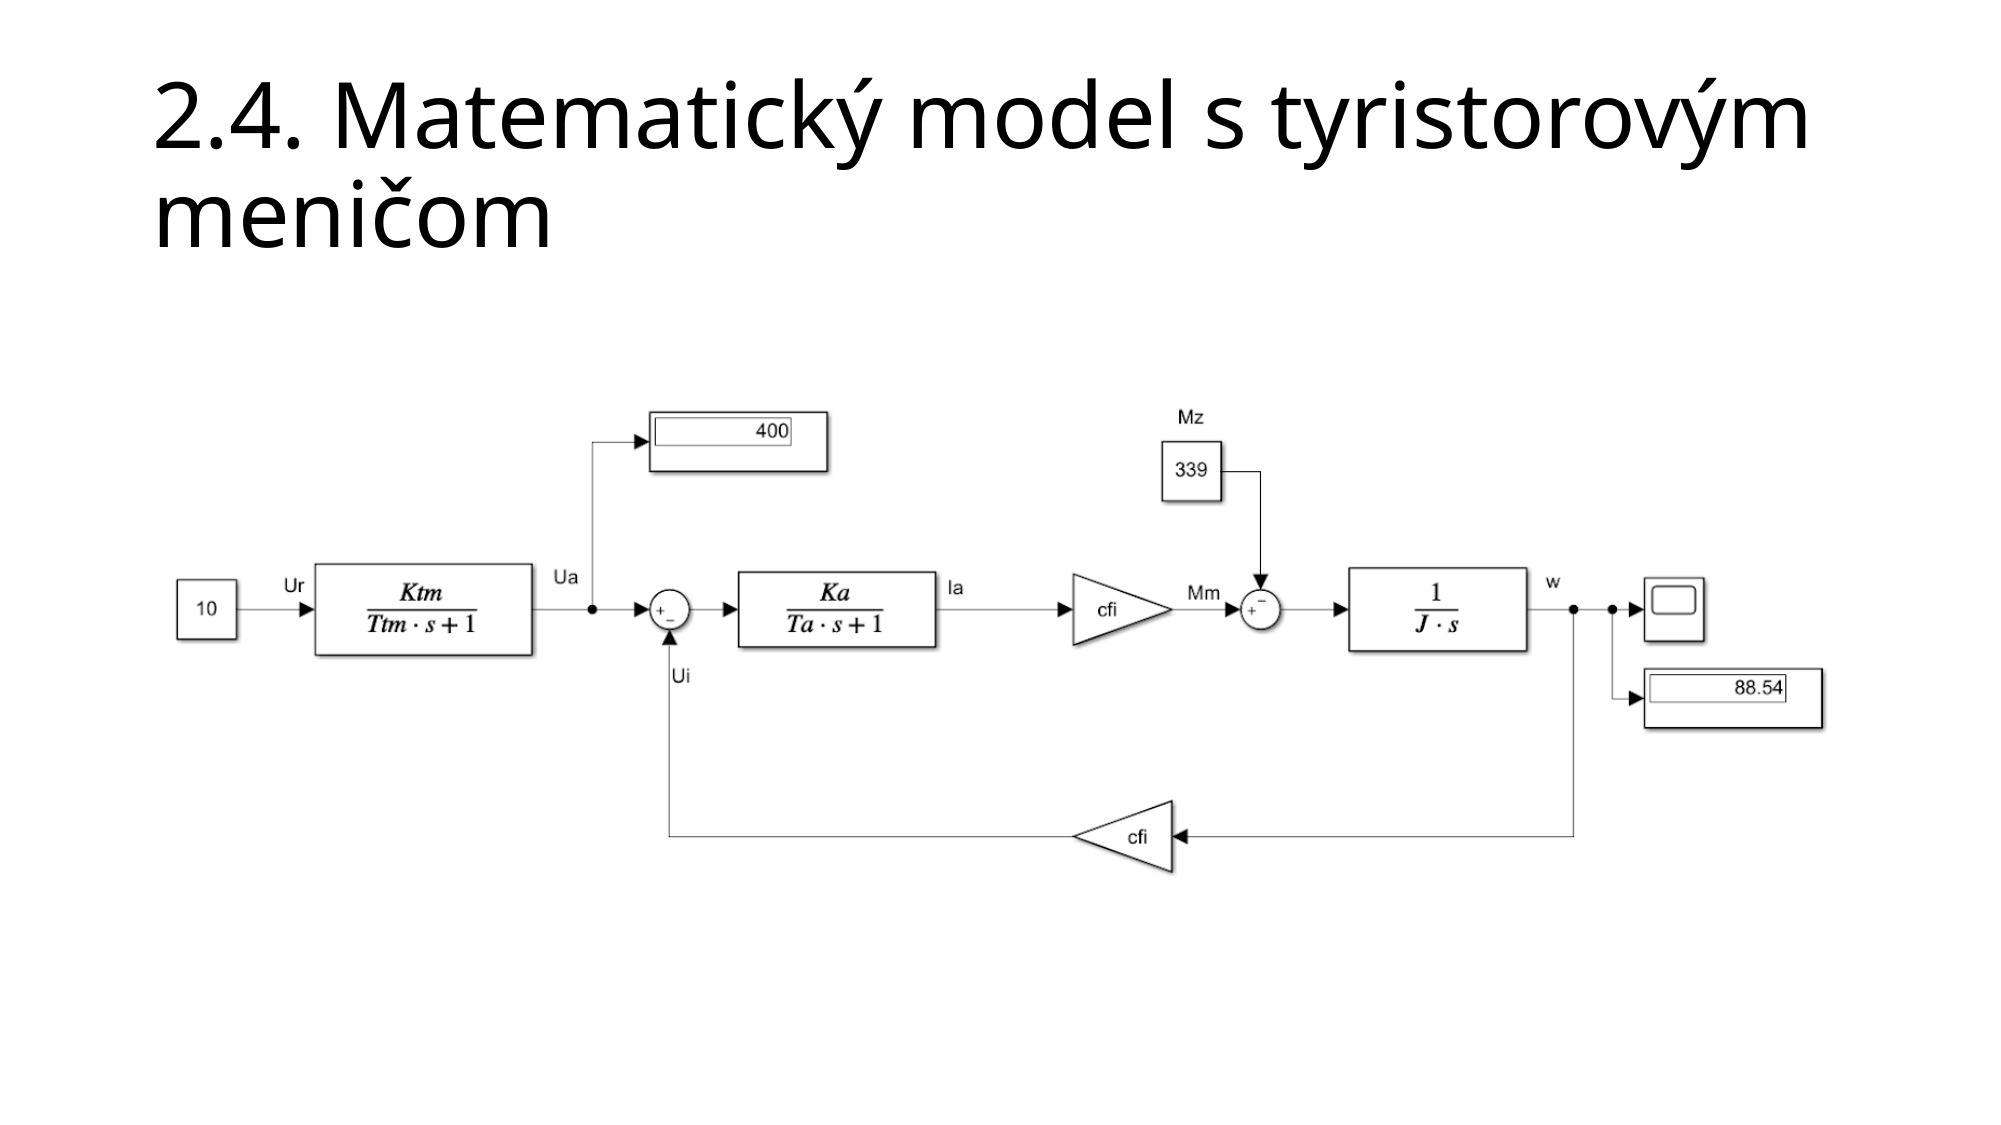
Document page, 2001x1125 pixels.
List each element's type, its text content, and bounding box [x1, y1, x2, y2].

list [137, 347, 1863, 930]
title 2.4. Matematický model s tyristorovým meničom [137, 59, 1863, 278]
